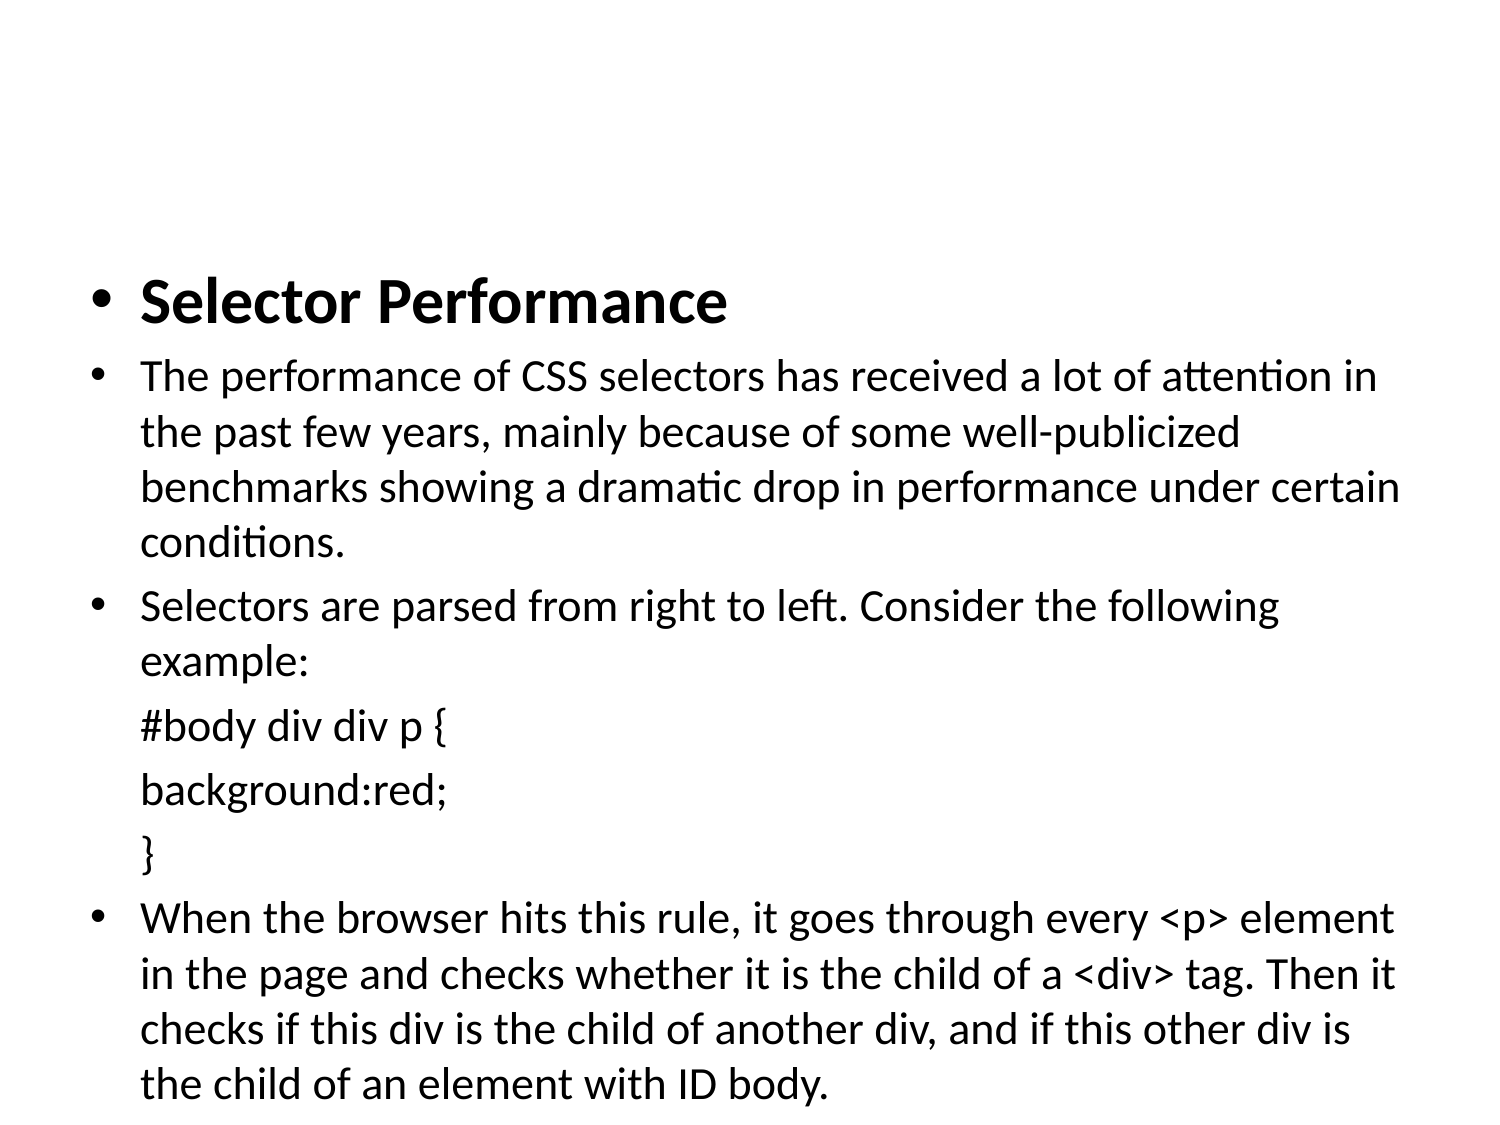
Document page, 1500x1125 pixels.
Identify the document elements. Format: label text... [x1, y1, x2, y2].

list Selector Performance The performance of CSS selectors has received a lot of attention in the past few years, mainly because of some well-publicized benchmarks showing a dramatic drop in performance under certain conditions. Selectors are parsed from right to left. Consider the following example: #body div div p { background:red; } When the browser hits this rule, it goes through every <p> element in the page and checks whether it is the child of a <div> tag. Then it checks if this div is the child of another div, and if this other div is the child of an element with ID body. [75, 249, 1425, 1125]
